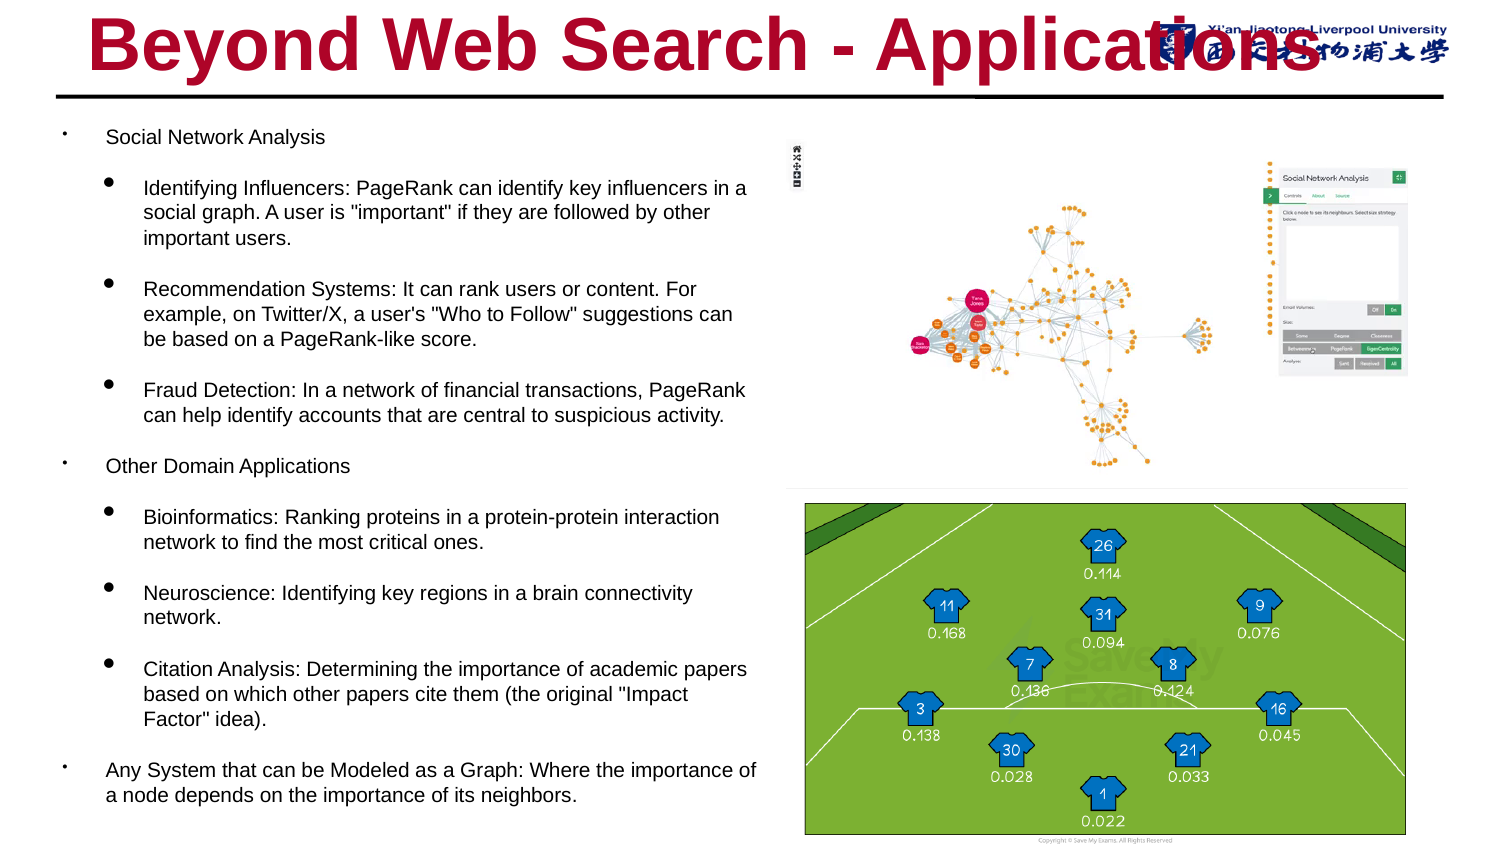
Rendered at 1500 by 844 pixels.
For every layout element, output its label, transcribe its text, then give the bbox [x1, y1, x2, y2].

list Social Network Analysis Identifying Influencers: PageRank can identify key influencers in a social graph. A user is "important" if they are followed by other important users. Recommendation Systems: It can rank users or content. For example, on Twitter/X, a user's "Who to Follow" suggestions can be based on a PageRank-like score. Fraud Detection: In a network of financial transactions, PageRank can help identify accounts that are central to suspicious activity. Other Domain Applications Bioinformatics: Ranking proteins in a protein-protein interaction network to find the most critical ones. Neuroscience: Identifying key regions in a brain connectivity network. Citation Analysis: Determining the importance of academic papers based on which other papers cite them (the original "Impact Factor" idea). Any System that can be Modeled as a Graph: Where the importance of a node depends on the importance of its neighbors. [57, 117, 765, 783]
picture [797, 492, 1413, 844]
picture [1149, 11, 1453, 75]
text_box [785, 138, 1409, 490]
title Beyond Web Search - Applications [82, 15, 1418, 89]
